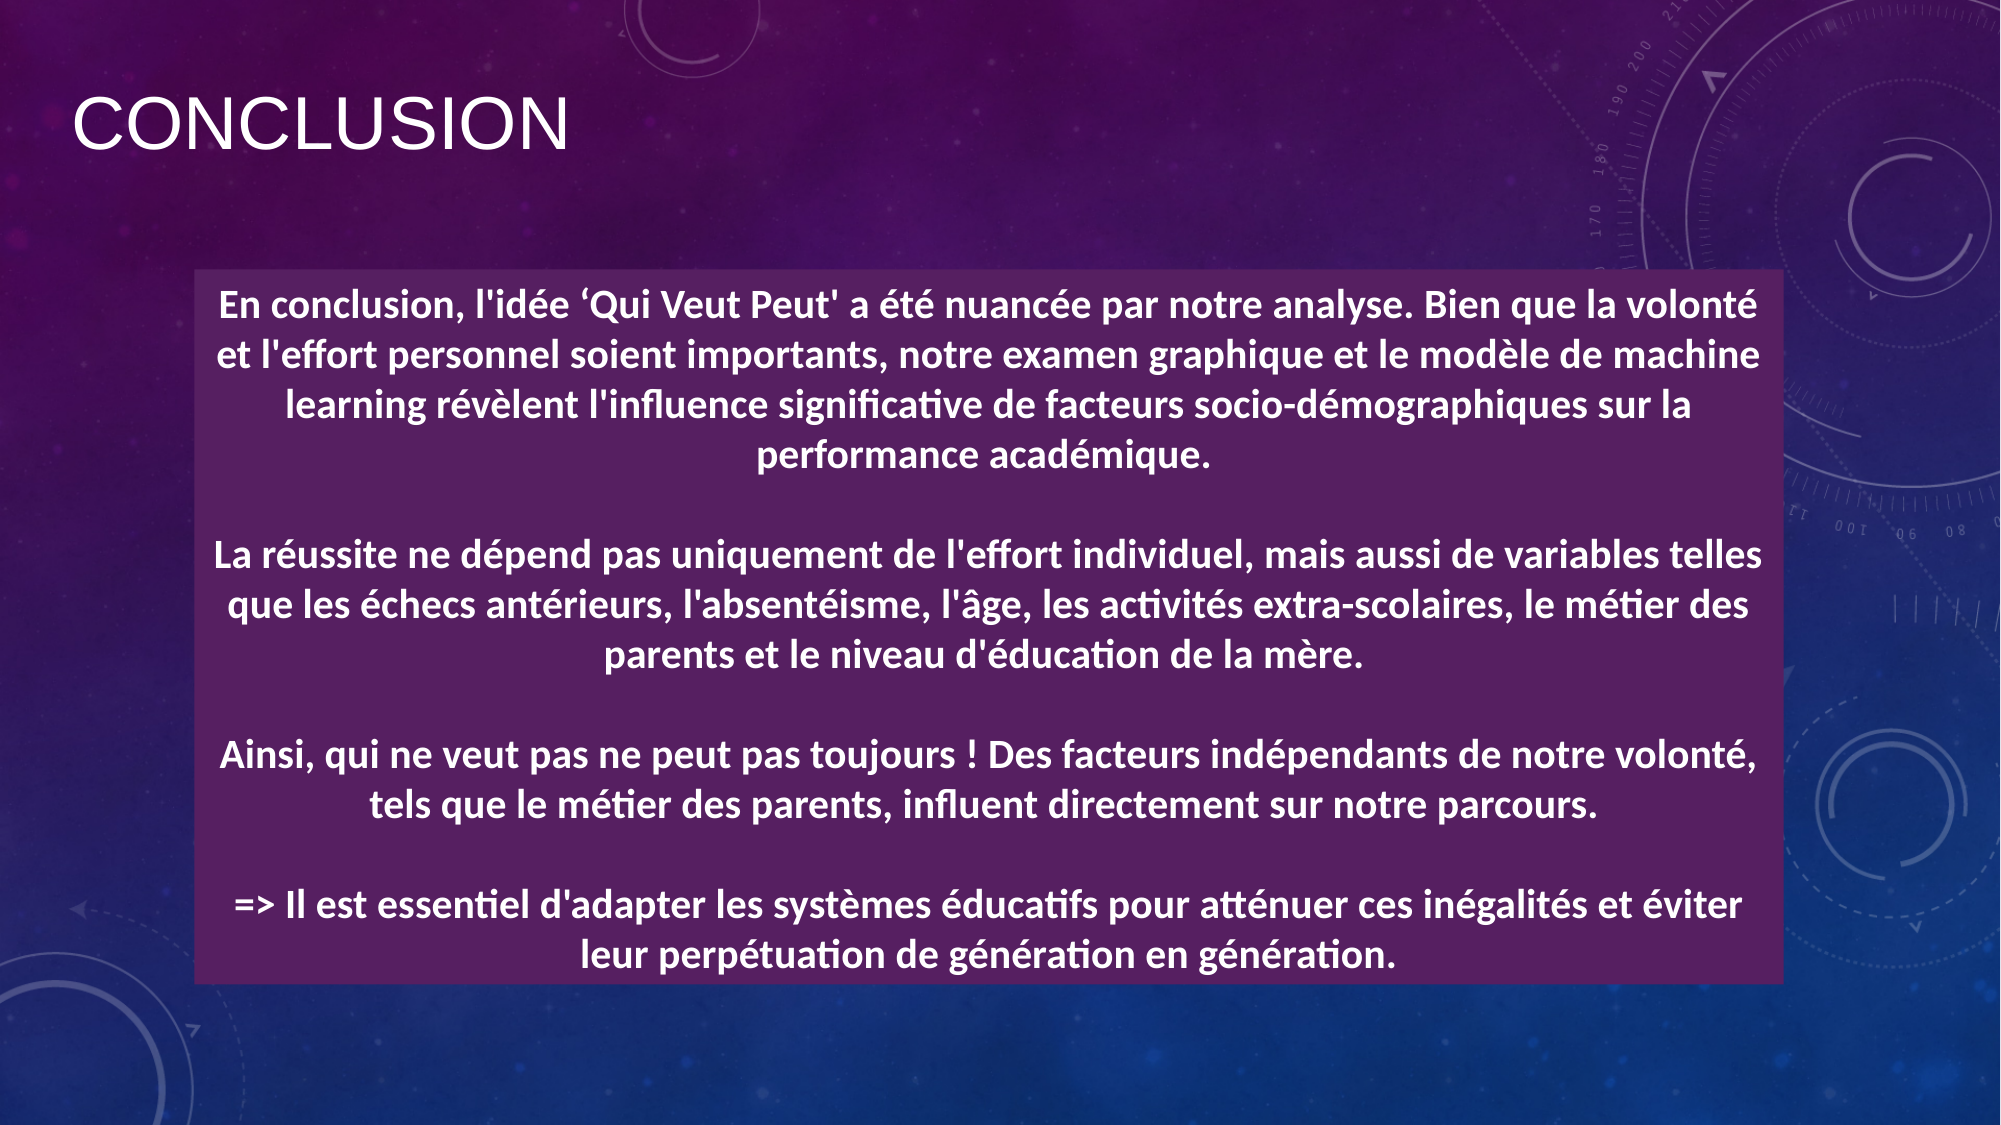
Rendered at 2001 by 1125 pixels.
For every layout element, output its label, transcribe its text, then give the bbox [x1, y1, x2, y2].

text_box Conclusion [56, 0, 1719, 239]
picture [0, 0, 2001, 1125]
text_box En conclusion, l'idée ‘Qui Veut Peut' a été nuancée par notre analyse. Bien que la volonté et l'effort personnel soient importants, notre examen graphique et le modèle de machine learning révèlent l'influence significative de facteurs socio-démographiques sur la performance académique. La réussite ne dépend pas uniquement de l'effort individuel, mais aussi de variables telles que les échecs antérieurs, l'absentéisme, l'âge, les activités extra-scolaires, le métier des parents et le niveau d'éducation de la mère. Ainsi, qui ne veut pas ne peut pas toujours ! Des facteurs indépendants de notre volonté, tels que le métier des parents, influent directement sur notre parcours. => Il est essentiel d'adapter les systèmes éducatifs pour atténuer ces inégalités et éviter leur perpétuation de génération en génération. [194, 269, 1784, 985]
